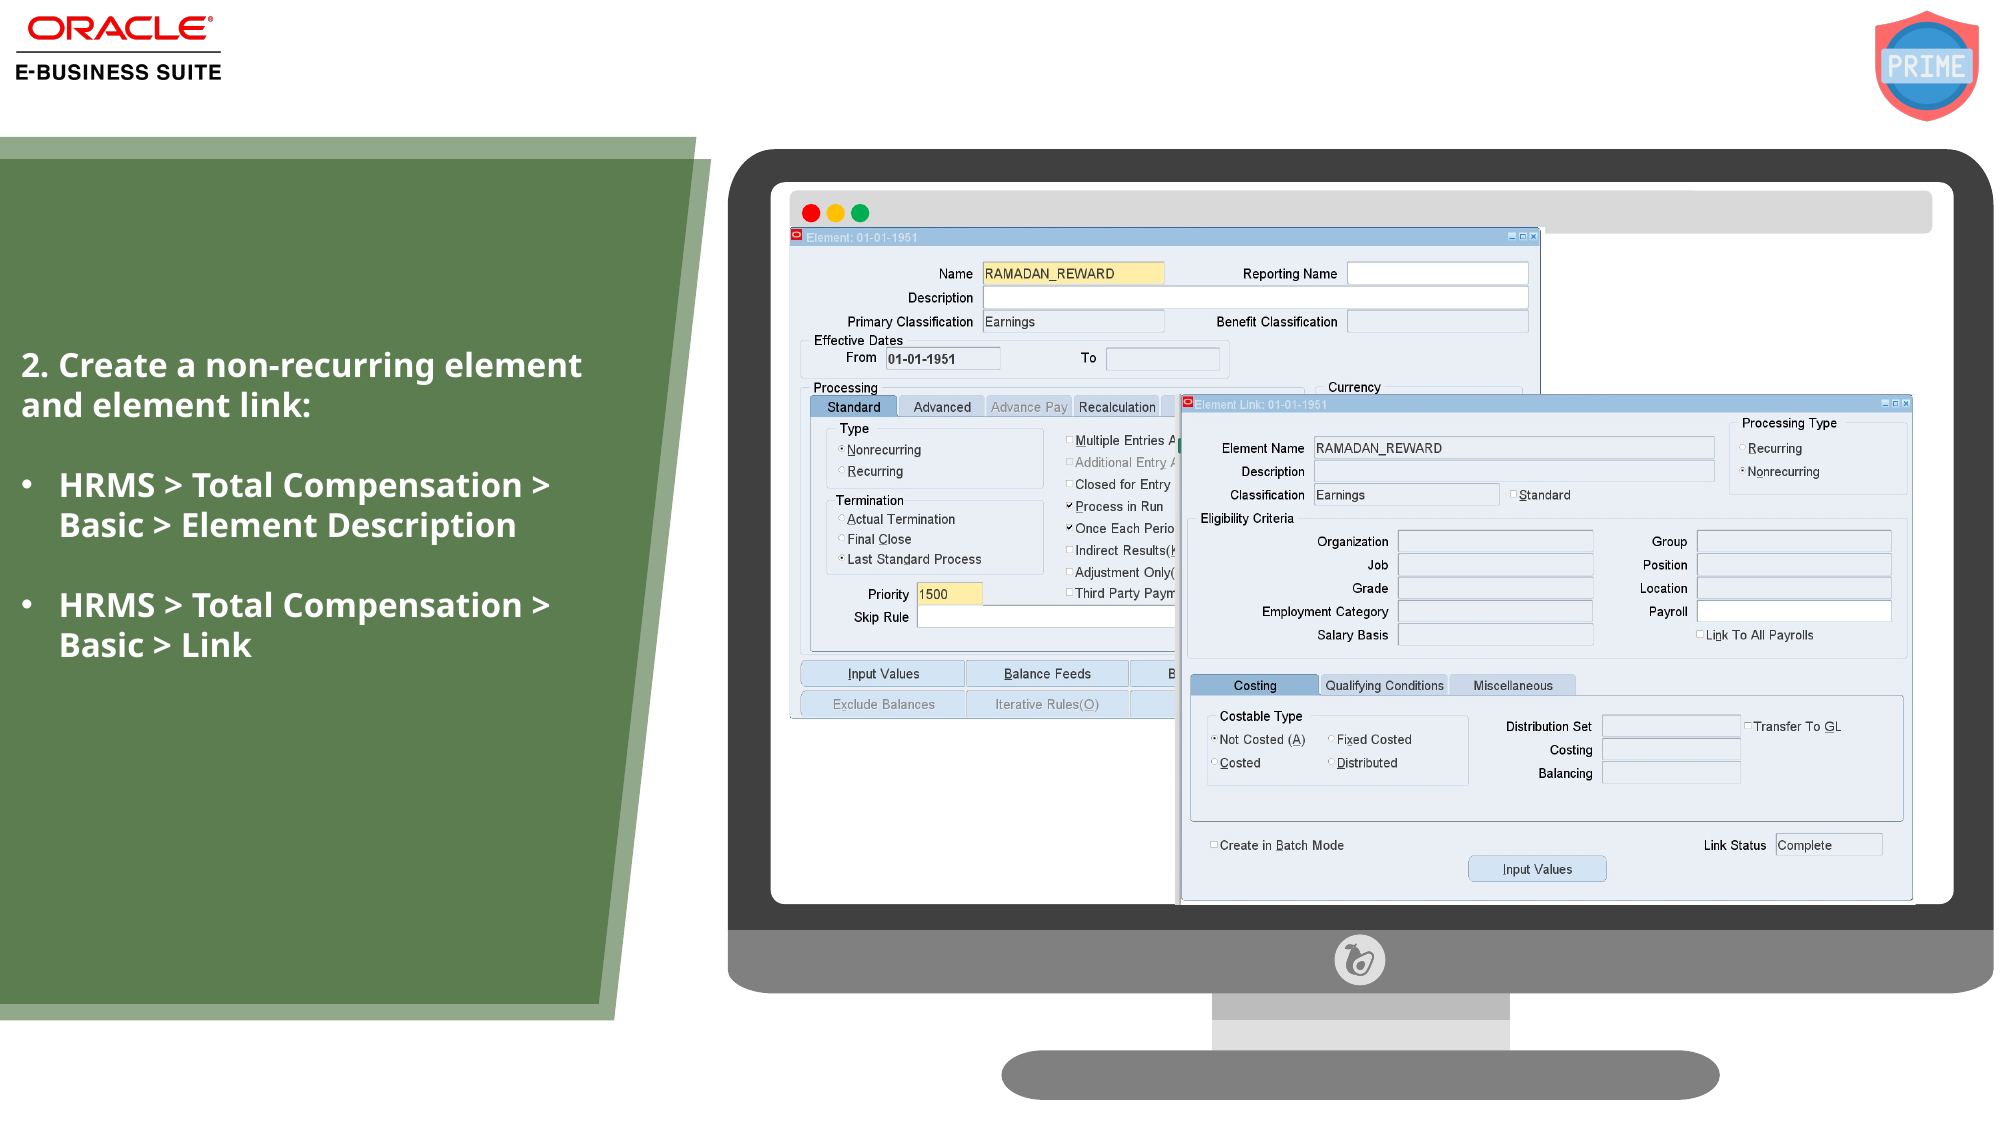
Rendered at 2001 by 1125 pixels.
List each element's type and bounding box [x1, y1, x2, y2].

picture [789, 225, 1917, 905]
text_box [0, 136, 712, 1021]
text_box [727, 148, 1995, 1101]
picture [16, 15, 222, 81]
picture [1868, 7, 1986, 125]
